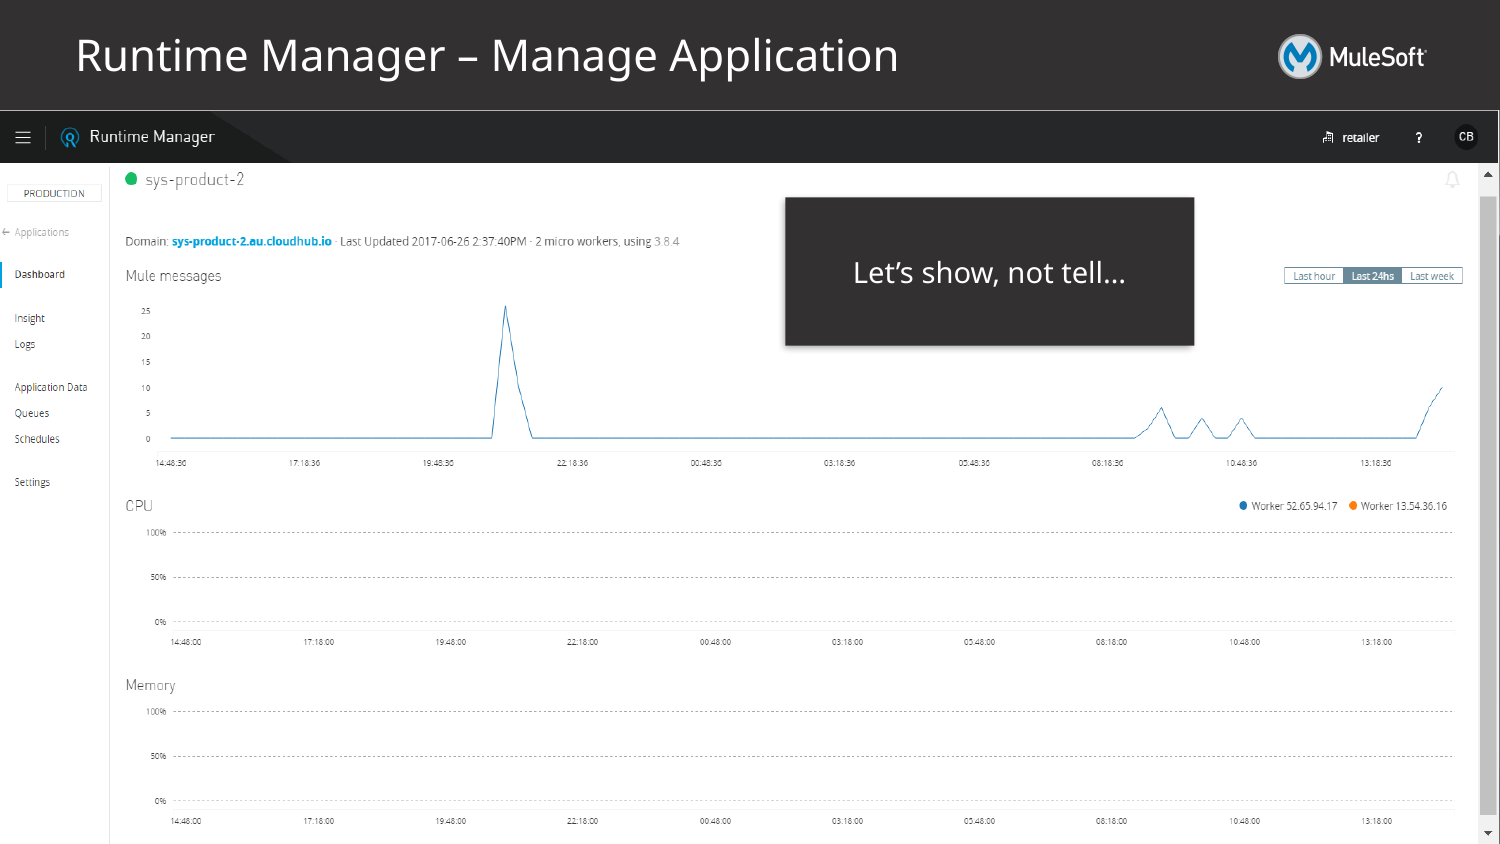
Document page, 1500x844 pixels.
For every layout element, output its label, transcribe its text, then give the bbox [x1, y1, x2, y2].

picture [1278, 34, 1427, 79]
picture [0, 110, 1500, 844]
title Runtime Manager – Manage Application [75, 0, 1243, 109]
